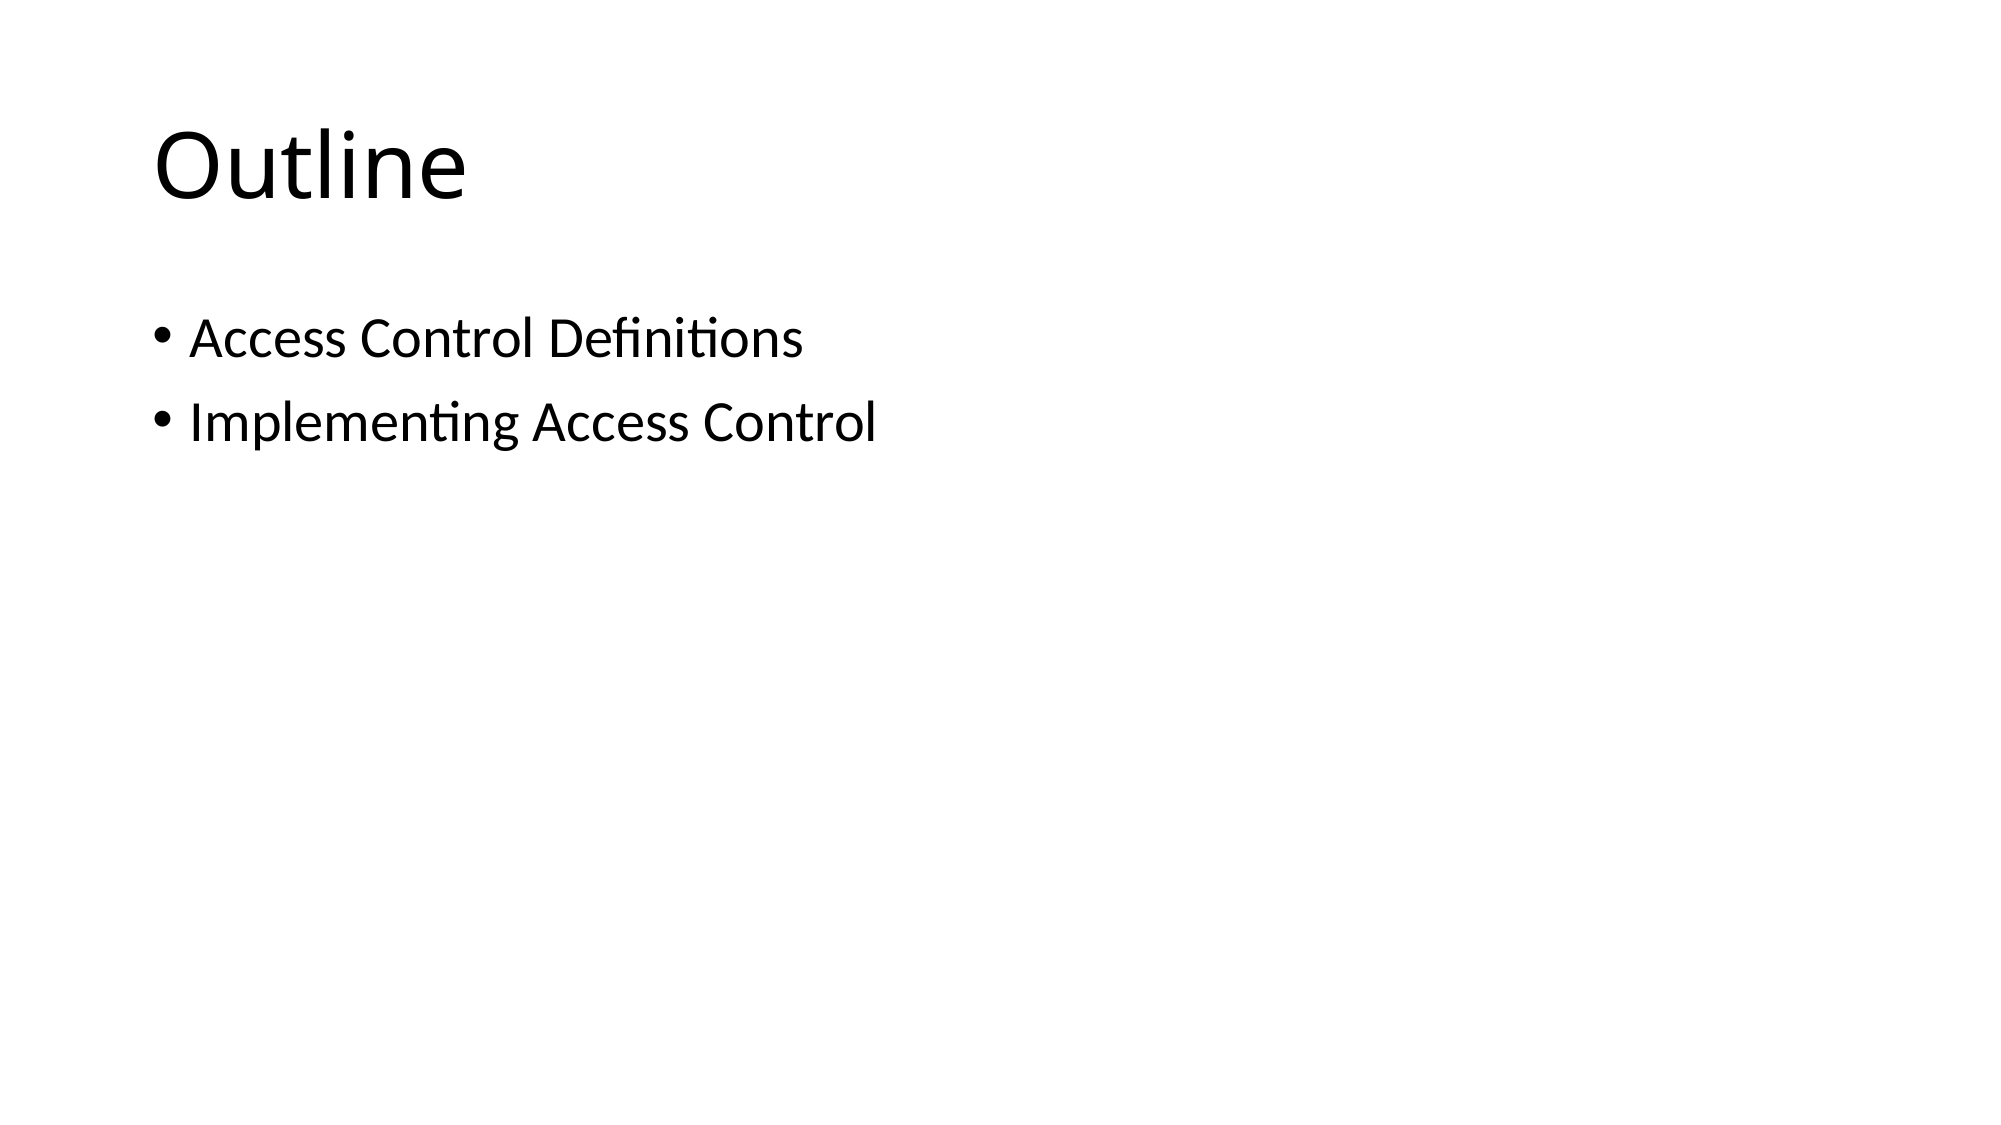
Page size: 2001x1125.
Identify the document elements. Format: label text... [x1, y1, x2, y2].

title Outline [137, 59, 1863, 278]
list Access Control Definitions Implementing Access Control [137, 299, 1863, 1014]
